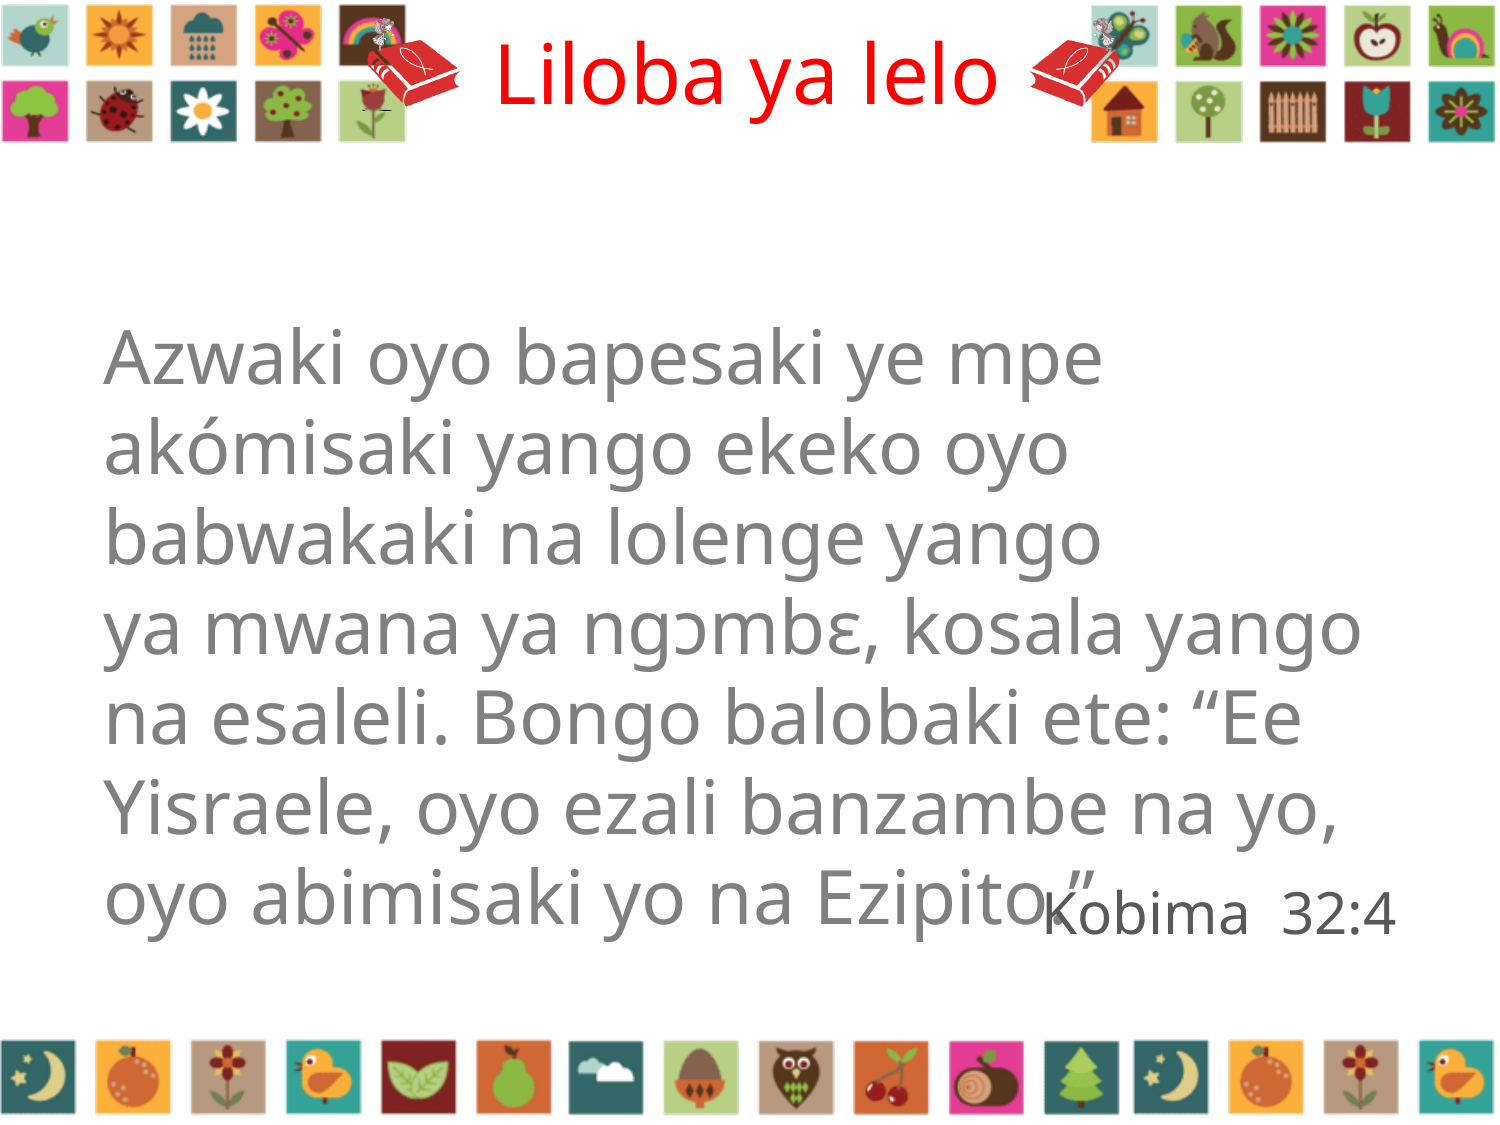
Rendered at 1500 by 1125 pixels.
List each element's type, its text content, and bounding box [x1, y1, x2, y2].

text_box Kobima 32:4 [779, 868, 1412, 954]
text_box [0, 1028, 1500, 1118]
picture [0, 3, 492, 150]
text_box Azwaki oyo bapesaki ye mpe akómisaki yango ekeko oyo babwakaki na lolenge yango ya mwana ya ngɔmbɛ, kosala yango na esaleli. Bongo balobaki ete: “Ee Yisraele, oyo ezali banzambe na yo, oyo abimisaki yo na Ezipito.” [88, 302, 1436, 1027]
picture [998, 3, 1500, 150]
text_box Liloba ya lelo [425, 13, 1078, 129]
